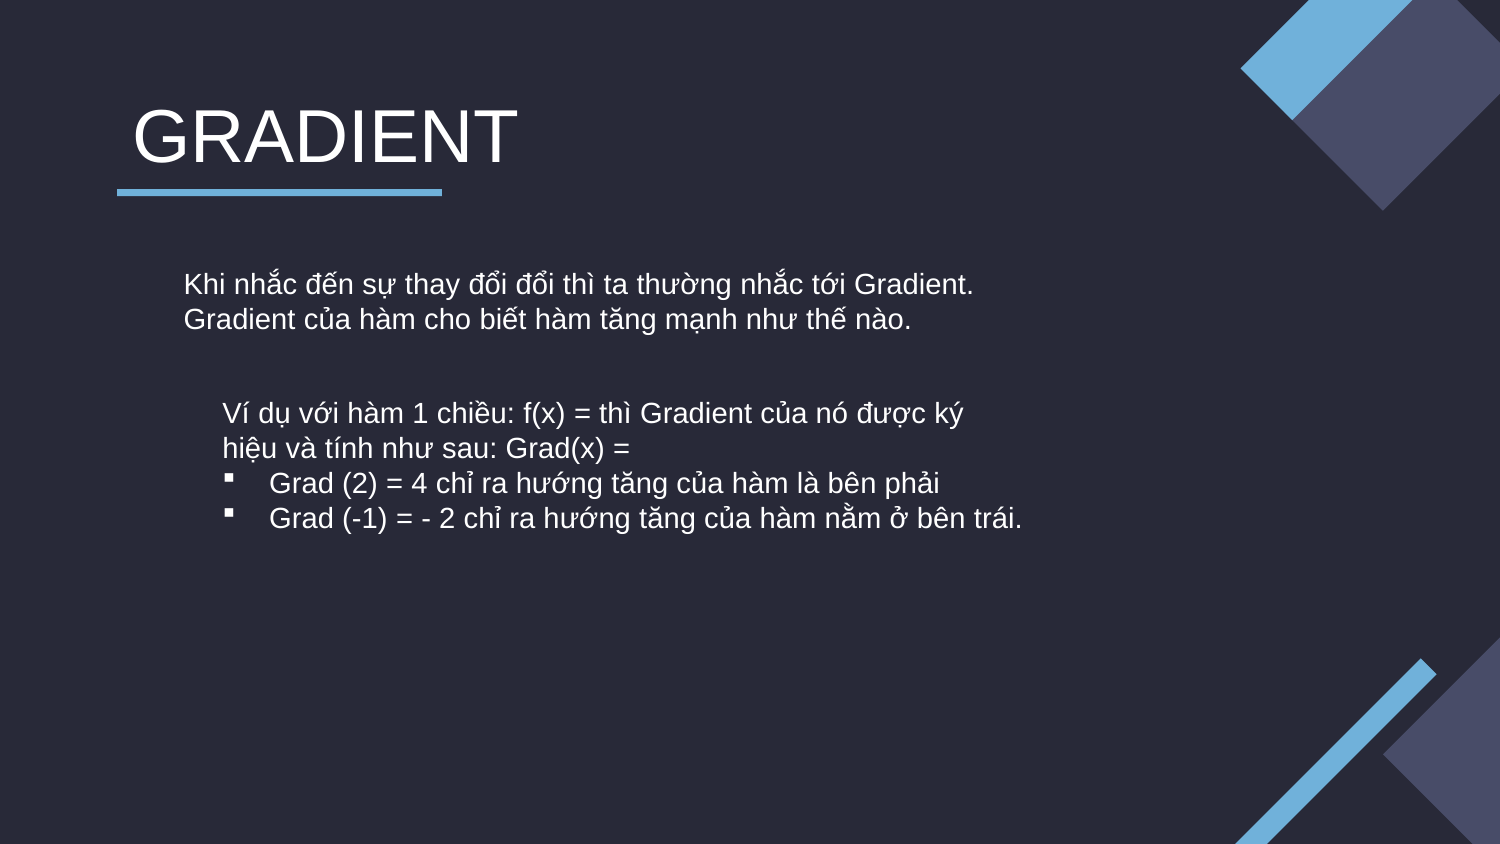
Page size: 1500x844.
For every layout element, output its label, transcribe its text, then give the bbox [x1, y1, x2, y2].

text_box [117, 189, 442, 197]
title GRADIENT [116, 88, 1383, 177]
text_box Khi nhắc đến sự thay đổi đổi thì ta thường nhắc tới Gradient. Gradient của hàm cho biết hàm tăng mạnh như thế nào. [168, 257, 1004, 343]
